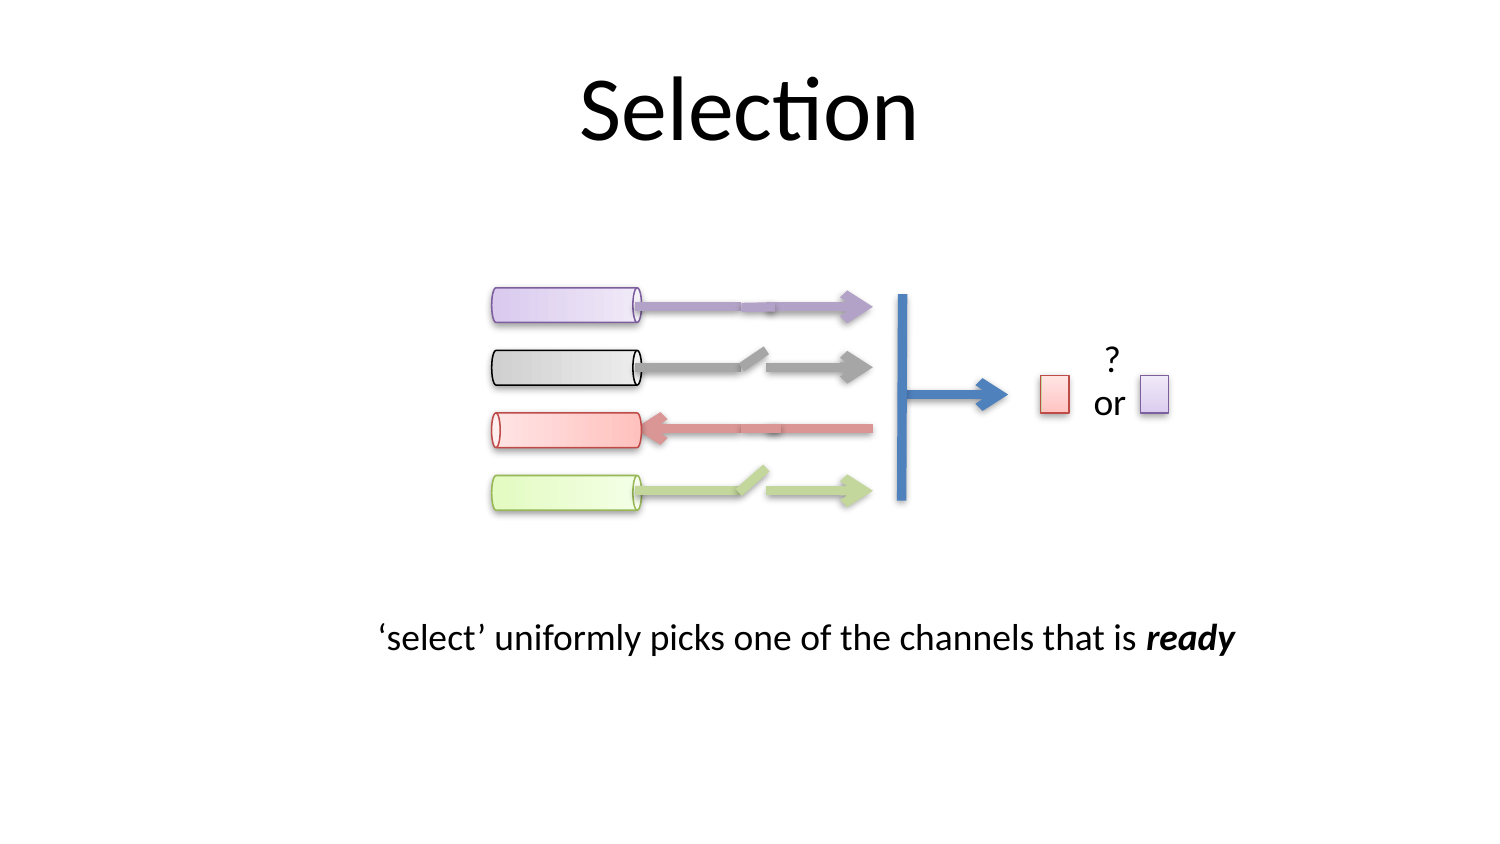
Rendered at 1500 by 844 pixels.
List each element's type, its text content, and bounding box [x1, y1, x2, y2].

text_box [490, 474, 642, 511]
text_box ? [1088, 327, 1137, 387]
text_box or [1078, 370, 1142, 431]
text_box [1040, 375, 1070, 414]
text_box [738, 467, 767, 493]
text_box [490, 287, 643, 324]
text_box ‘select’ uniformly picks one of the channels that is ready [362, 605, 1251, 666]
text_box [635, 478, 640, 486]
text_box int [634, 352, 640, 363]
text_box [1140, 375, 1169, 414]
text_box [490, 349, 642, 386]
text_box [493, 415, 499, 445]
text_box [741, 350, 767, 368]
title Selection [75, 33, 1425, 175]
text_box [490, 412, 643, 449]
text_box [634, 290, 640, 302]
